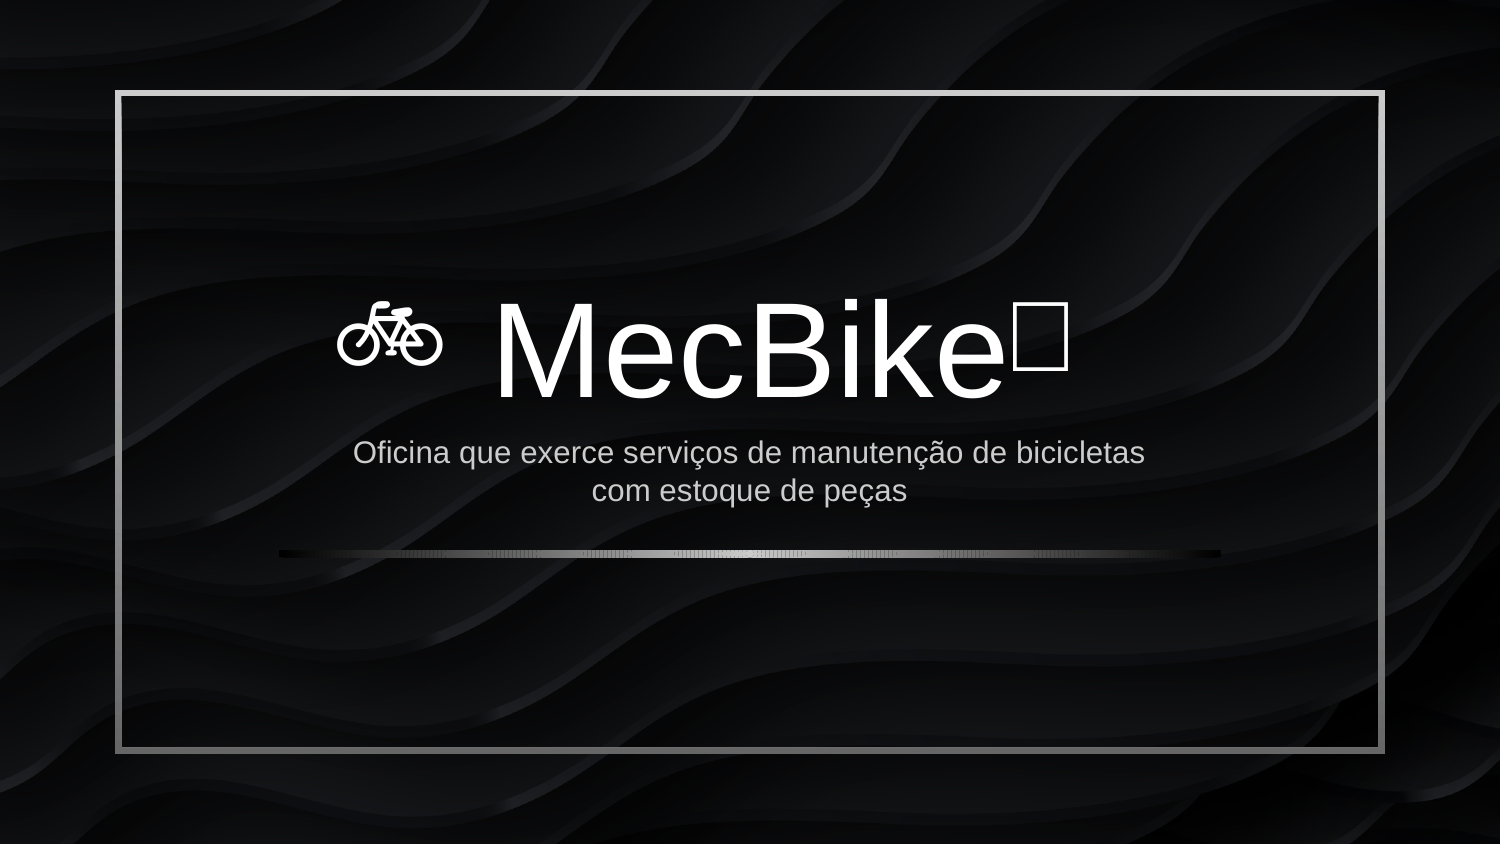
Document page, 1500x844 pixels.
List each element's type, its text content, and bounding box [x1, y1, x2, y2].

title MecBike [183, 265, 1317, 443]
subtitle Oficina que exerce serviços de manutenção de bicicletas com estoque de peças [333, 447, 1167, 493]
picture [0, 0, 1500, 844]
text_box 🚲 🔧 [317, 270, 1221, 408]
text_box [123, 90, 406, 186]
